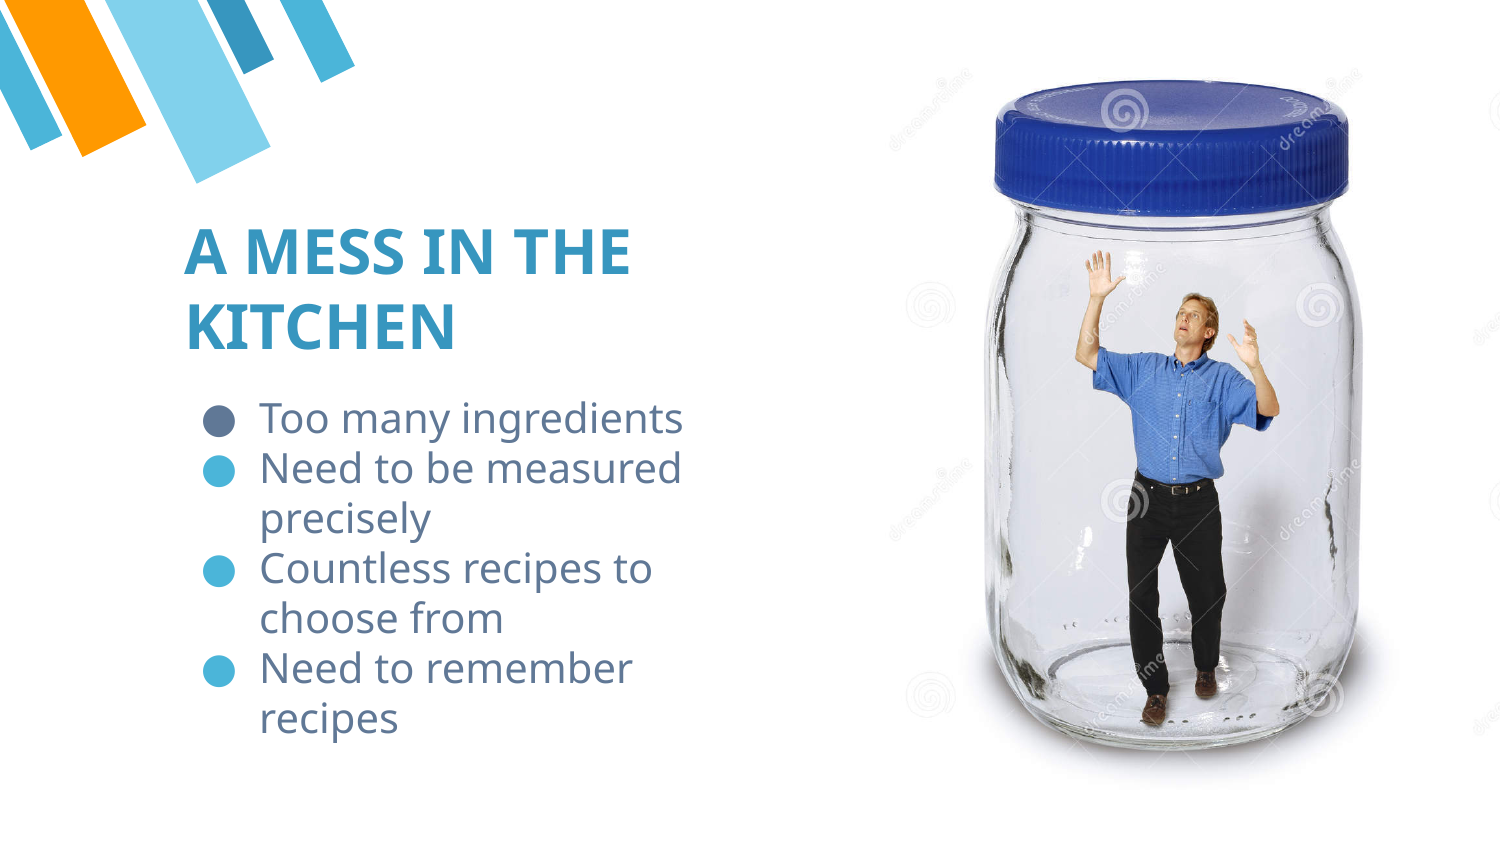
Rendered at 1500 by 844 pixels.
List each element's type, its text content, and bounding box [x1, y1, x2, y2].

title A MESS IN THE KITCHEN [169, 264, 730, 376]
list Too many ingredients Need to be measured precisely Countless recipes to choose from Need to remember recipes [169, 376, 763, 791]
picture [832, 0, 1500, 844]
